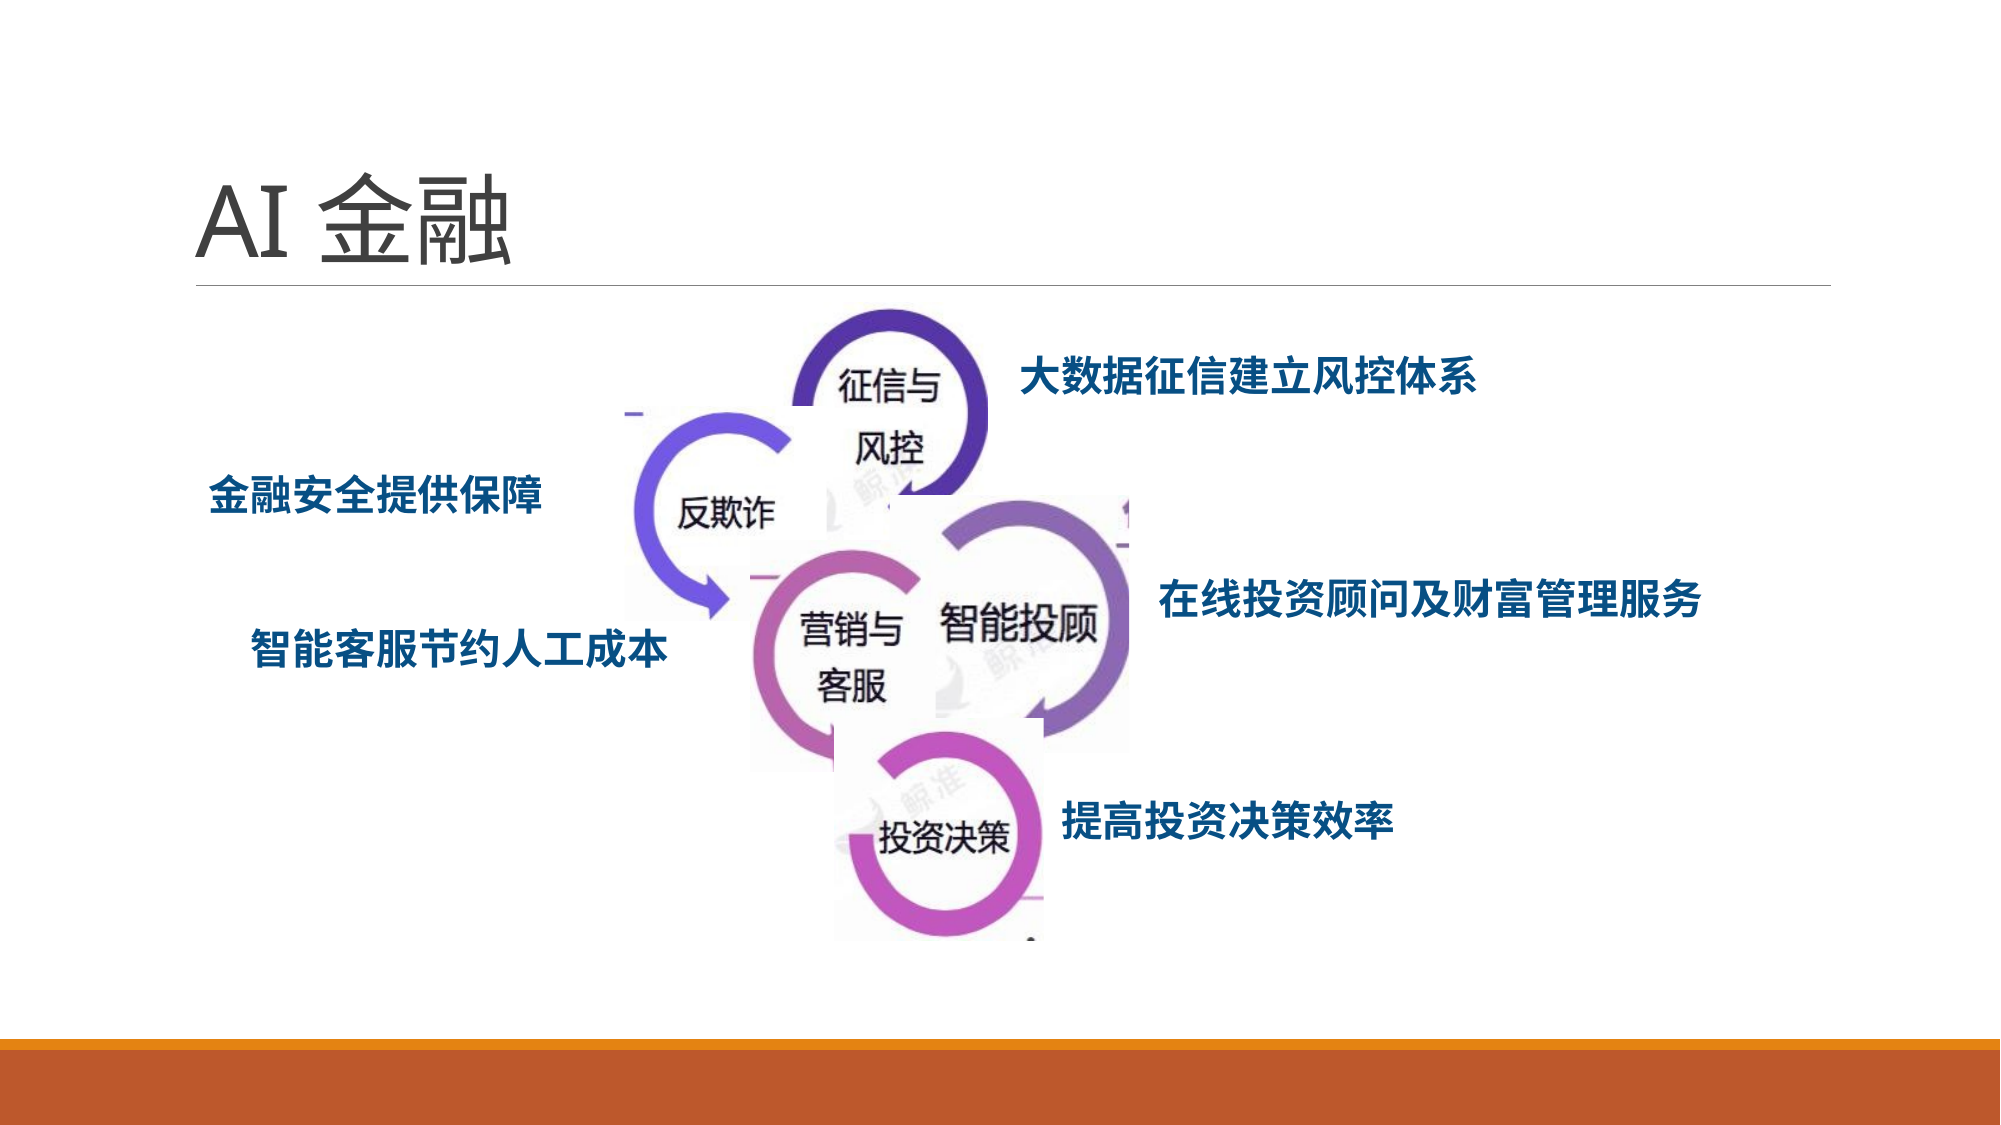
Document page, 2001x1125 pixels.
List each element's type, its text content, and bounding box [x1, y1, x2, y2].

title AI金融 [180, 47, 1830, 285]
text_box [206, 302, 1810, 942]
